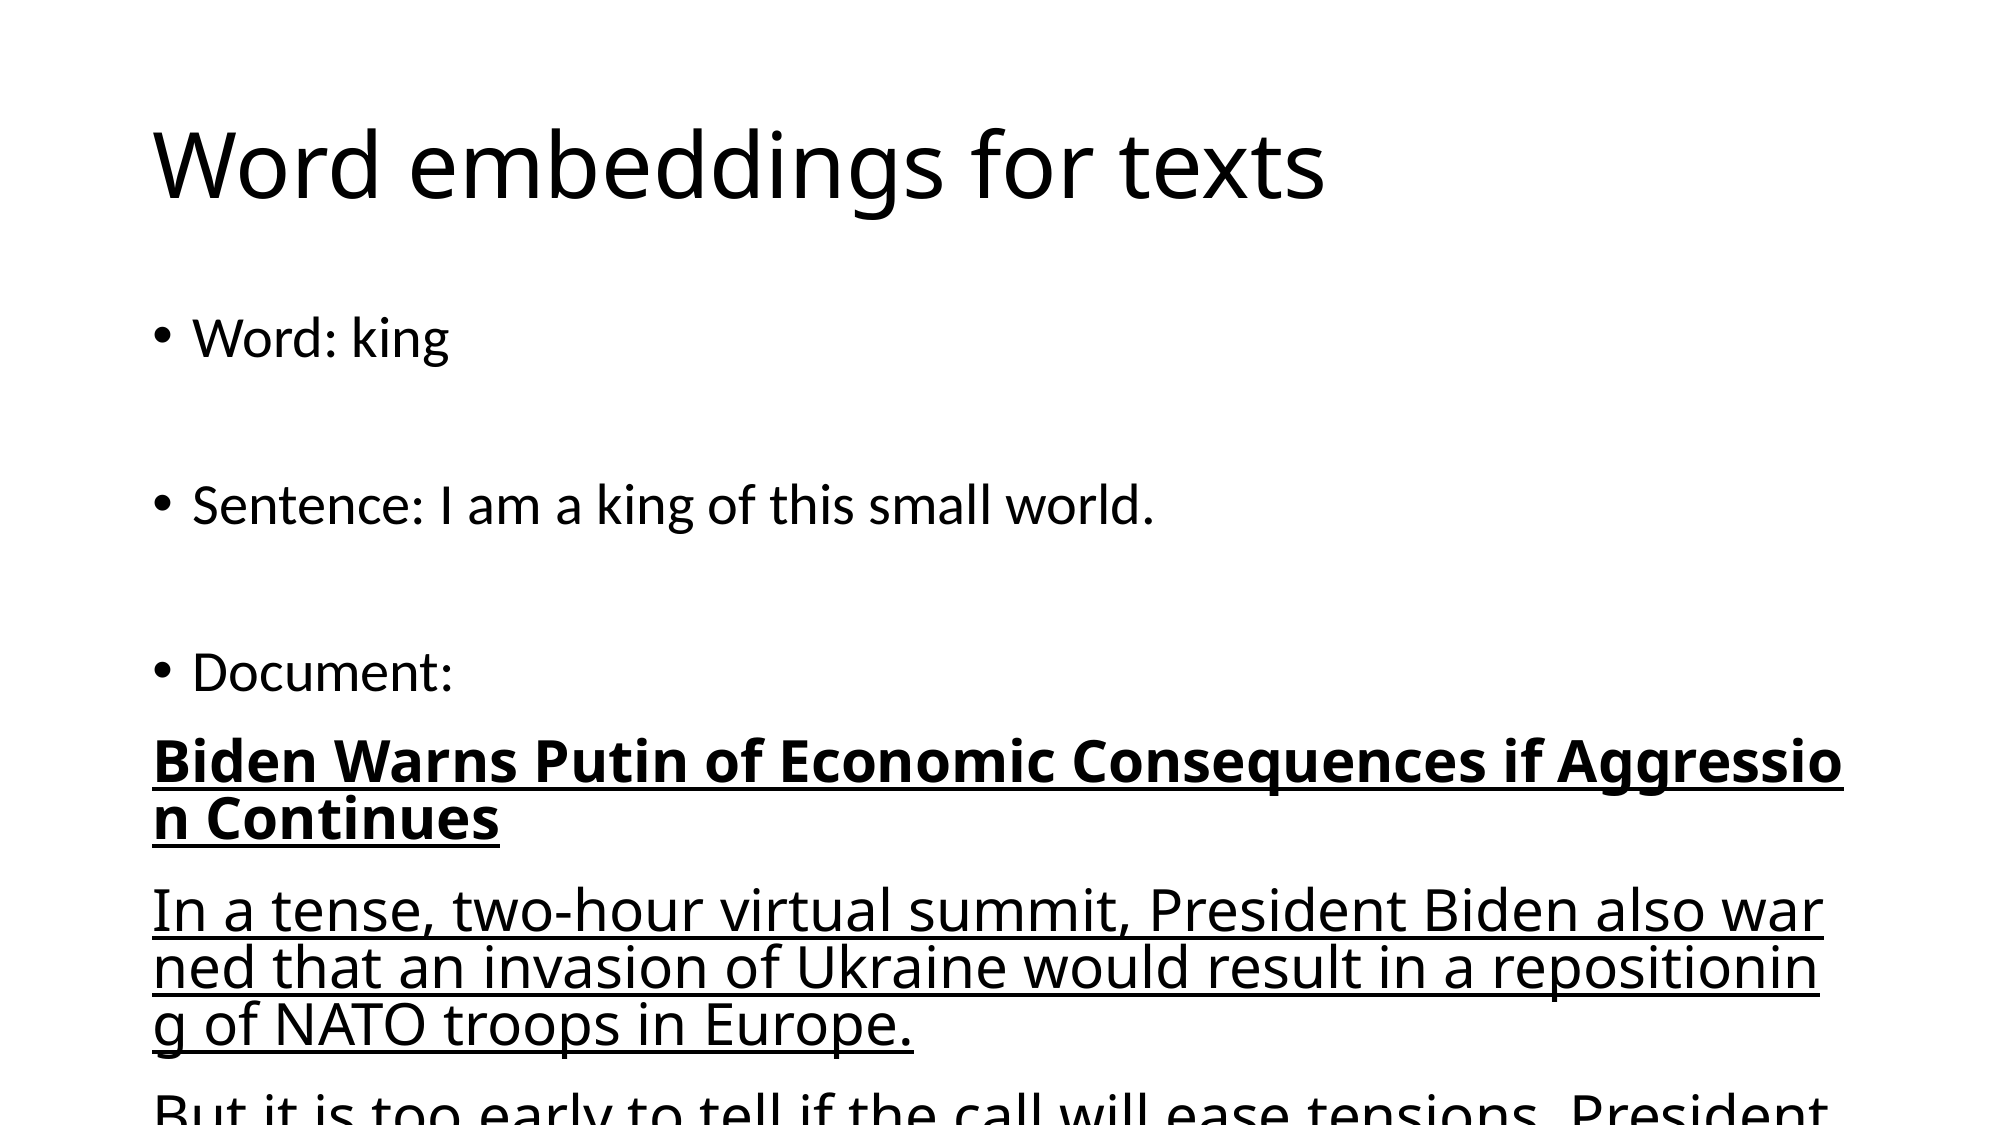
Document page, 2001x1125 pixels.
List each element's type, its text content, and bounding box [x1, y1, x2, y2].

title Word embeddings for texts [137, 59, 1863, 278]
list Word: king Sentence: I am a king of this small world. Document: Biden Warns Putin of Economic Consequences if Aggression Continues In a tense, two-hour virtual summit, President Biden also warned that an invasion of Ukraine would result in a repositioning of NATO troops in Europe. But it is too early to tell if the call will ease tensions. President Vladimir Putin gave no indication of his ultimate intent, officials said. [137, 299, 1863, 1014]
